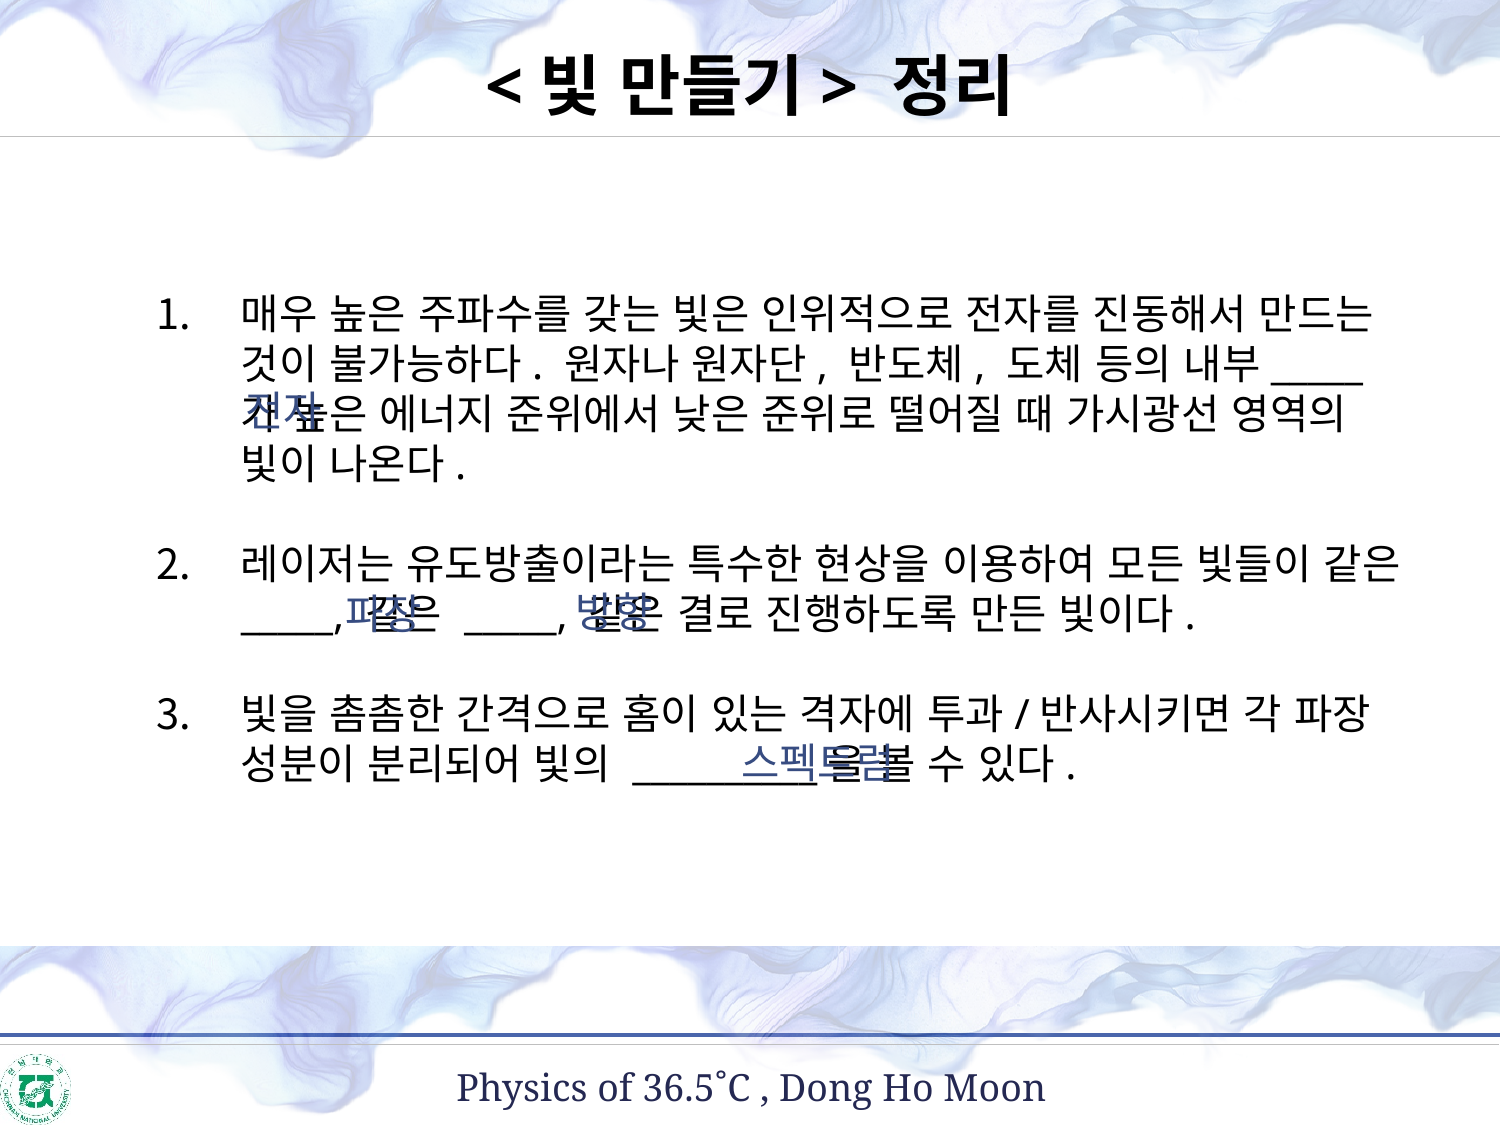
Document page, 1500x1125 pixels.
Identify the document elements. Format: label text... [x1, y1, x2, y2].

text_box 스펙트럼 [726, 729, 999, 794]
picture [0, 1054, 71, 1125]
title <빛 만들기> 정리 [336, 30, 1164, 147]
text_box 전자 [230, 377, 349, 443]
text_box 매우 높은 주파수를 갖는 빛은 인위적으로 전자를 진동해서 만드는 것이 불가능하다. 원자나 원자단, 반도체, 도체 등의 내부_____가 높은 에너지 준위에서 낮은 준위로 떨어질 때 가시광선 영역의 빛이 나온다. 레이저는 유도방출이라는 특수한 현상을 이용하여 모든 빛들이 같은 _____, 같은 _____, 같은 결로 진행하도록 만든 빛이다. 빛을 촘촘한 간격으로 홈이 있는 격자에 투과/반사시키면 각 파장 성분이 분리되어 빛의 __________을 볼 수 있다. [141, 529, 1427, 646]
text_box 방향 [560, 578, 786, 644]
text_box 파장 [330, 580, 555, 645]
